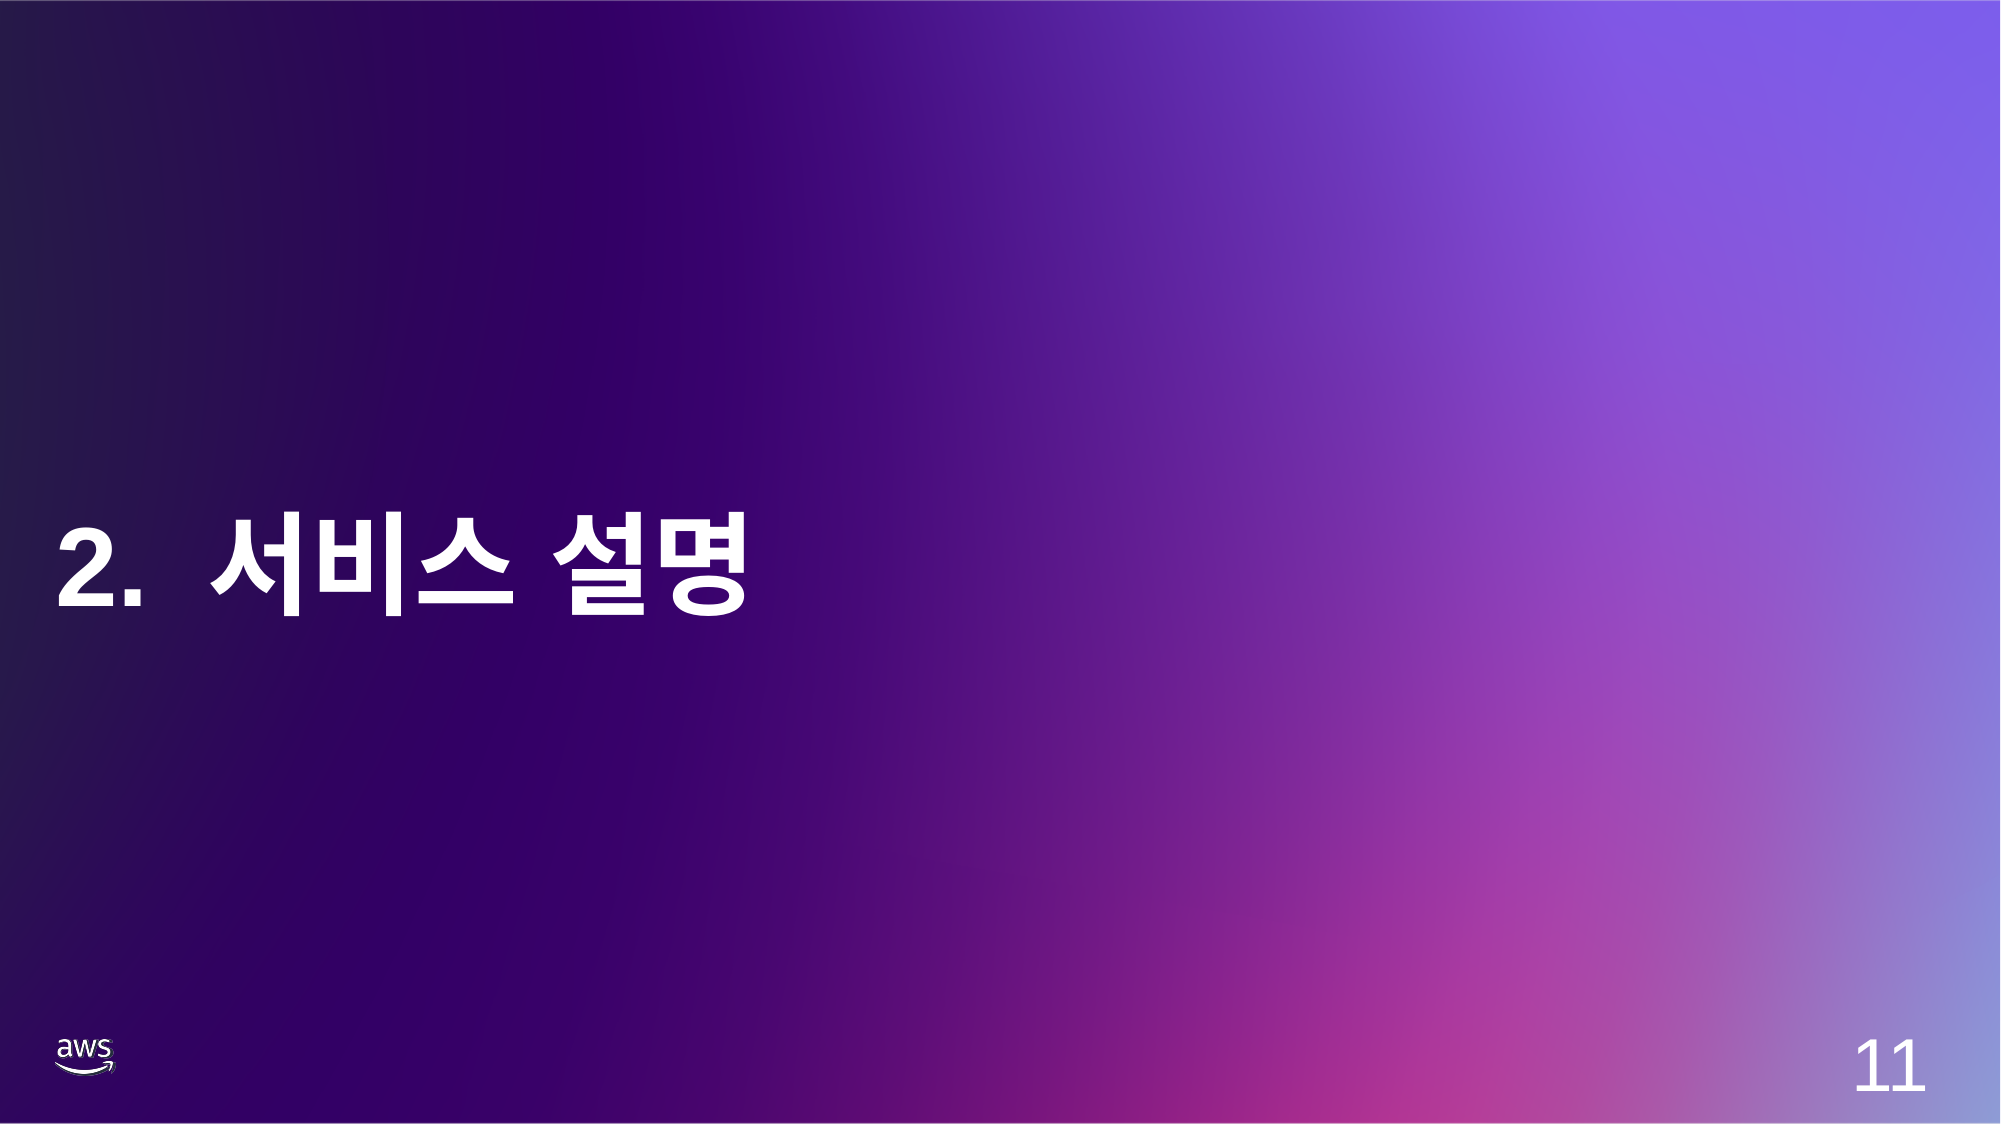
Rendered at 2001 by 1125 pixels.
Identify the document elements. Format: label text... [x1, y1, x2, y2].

picture [0, 0, 2001, 1125]
title 2. 서비스 설명 [55, 500, 1160, 639]
slide_number 11 [1494, 1031, 1945, 1092]
